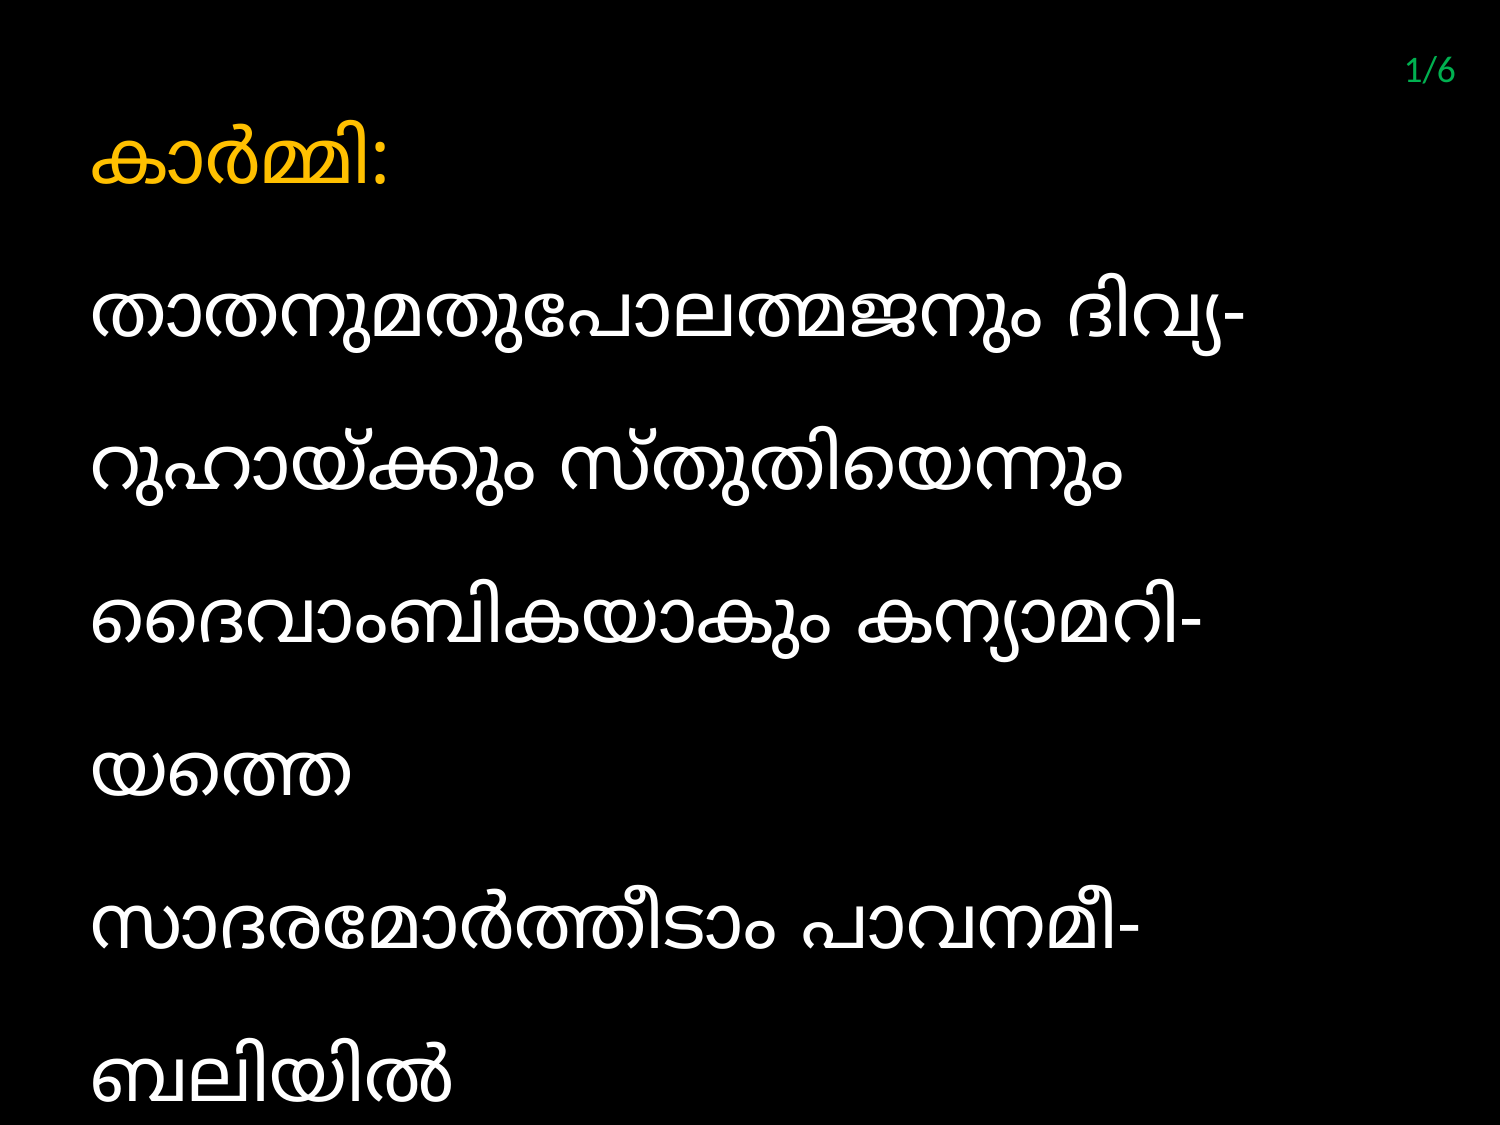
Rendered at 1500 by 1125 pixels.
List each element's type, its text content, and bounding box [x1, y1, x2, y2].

list കാര്‍മ്മി: താതനുമതുപോലത്മജനും ദിവ്യ- റുഹായ്ക്കും സ്തുതിയെന്നും ദൈവാംബികയാകും കന്യാമറി- യത്തെ സാദരമോർത്തീടാം പാവനമീ- ബലിയില്‍ [75, 50, 1500, 1113]
text_box 1/6 [1388, 37, 1471, 98]
